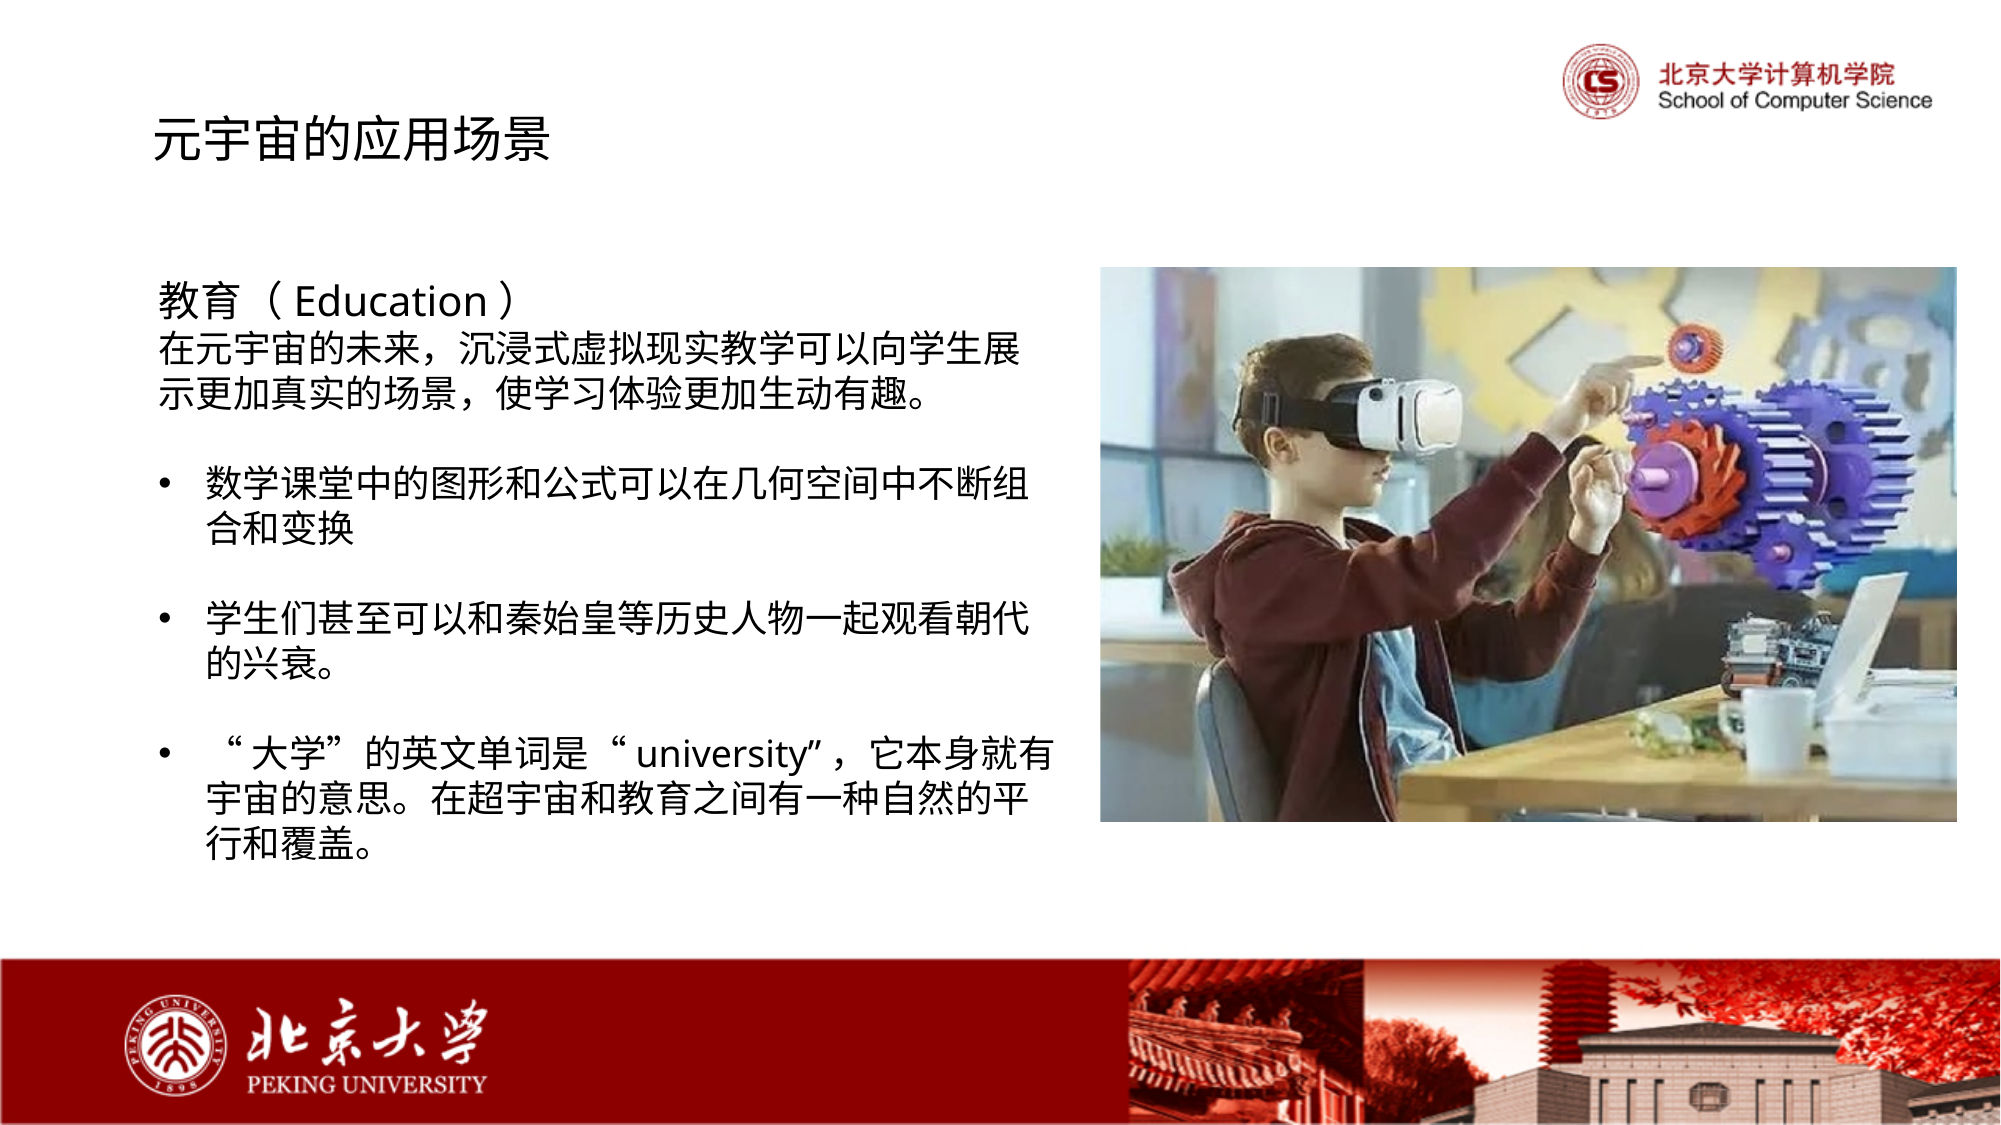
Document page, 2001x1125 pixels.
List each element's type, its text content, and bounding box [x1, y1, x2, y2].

title 元宇宙的应用场景 [137, 59, 943, 223]
text_box 教育（Education） 在元宇宙的未来，沉浸式虚拟现实教学可以向学生展示更加真实的场景，使学习体验更加生动有趣。 数学课堂中的图形和公式可以在几何空间中不断组合和变换 学生们甚至可以和秦始皇等历史人物一起观看朝代的兴衰。 “大学”的英文单词是“university”，它本身就有宇宙的意思。在超宇宙和教育之间有一种自然的平行和覆盖。 [143, 267, 1072, 918]
picture [0, 0, 2001, 1125]
